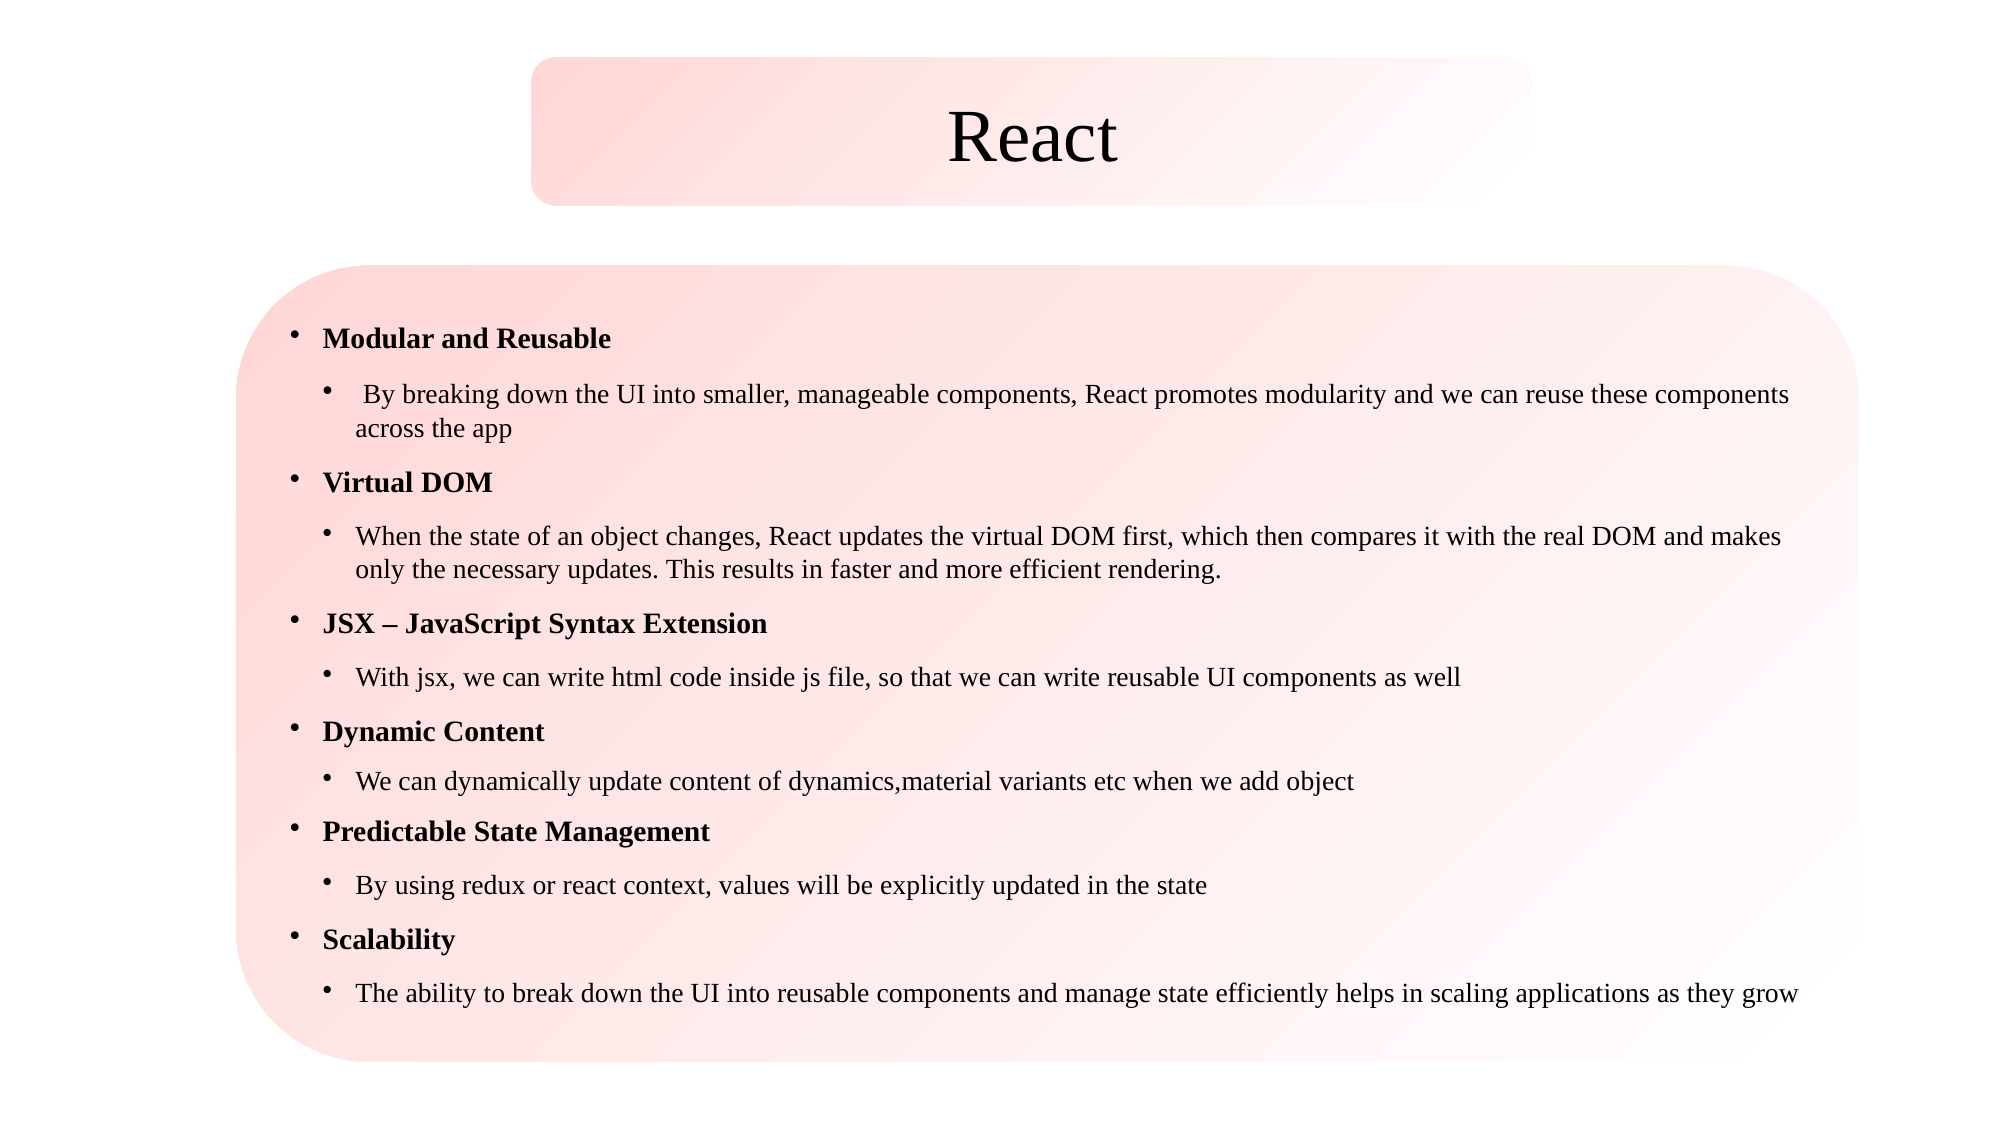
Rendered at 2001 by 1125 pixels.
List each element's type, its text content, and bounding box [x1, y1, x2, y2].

text_box React [531, 57, 1534, 206]
text_box Modular and Reusable By breaking down the UI into smaller, manageable components, React promotes modularity and we can reuse these components across the app Virtual DOM When the state of an object changes, React updates the virtual DOM first, which then compares it with the real DOM and makes only the necessary updates. This results in faster and more efficient rendering. JSX – JavaScript Syntax Extension With jsx, we can write html code inside js file, so that we can write reusable UI components as well Dynamic Content We can dynamically update content of dynamics,material variants etc when we add object Predictable State Management By using redux or react context, values will be explicitly updated in the state Scalability The ability to break down the UI into reusable components and manage state efficiently helps in scaling applications as they grow [236, 265, 1859, 1062]
